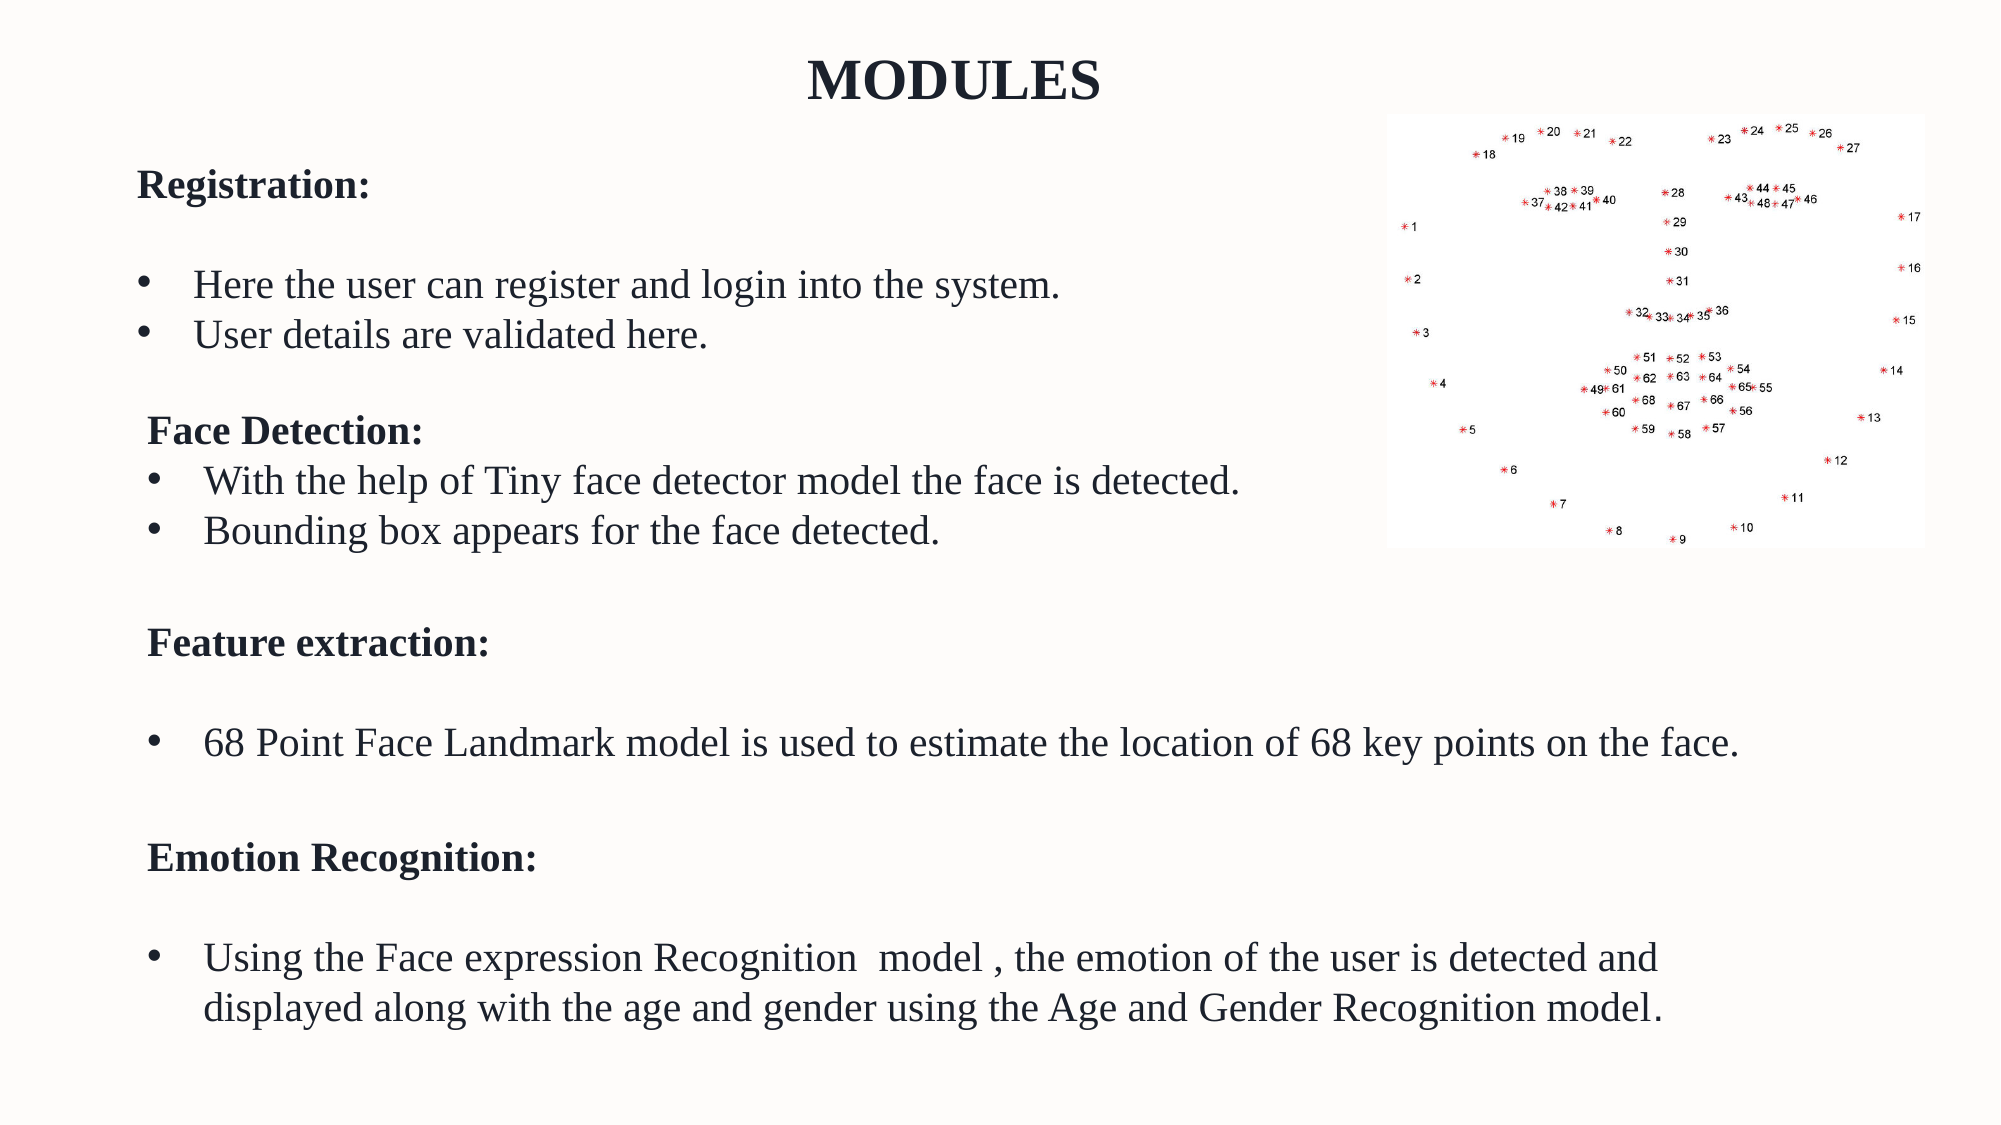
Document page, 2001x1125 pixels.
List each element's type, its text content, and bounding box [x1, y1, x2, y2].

text_box Registration: Here the user can register and login into the system. User details are validated here. [122, 149, 1382, 364]
text_box Feature extraction: 68 Point Face Landmark model is used to estimate the location of 68 key points on the face. [132, 607, 1833, 773]
text_box Emotion Recognition: Using the Face expression Recognition model , the emotion of the user is detected and displayed along with the age and gender using the Age and Gender Recognition model. [132, 822, 1833, 1038]
text_box Face Detection: With the help of Tiny face detector model the face is detected. Bounding box appears for the face detected. [132, 395, 1474, 607]
picture [1387, 114, 1926, 549]
text_box MODULES [792, 33, 1982, 119]
